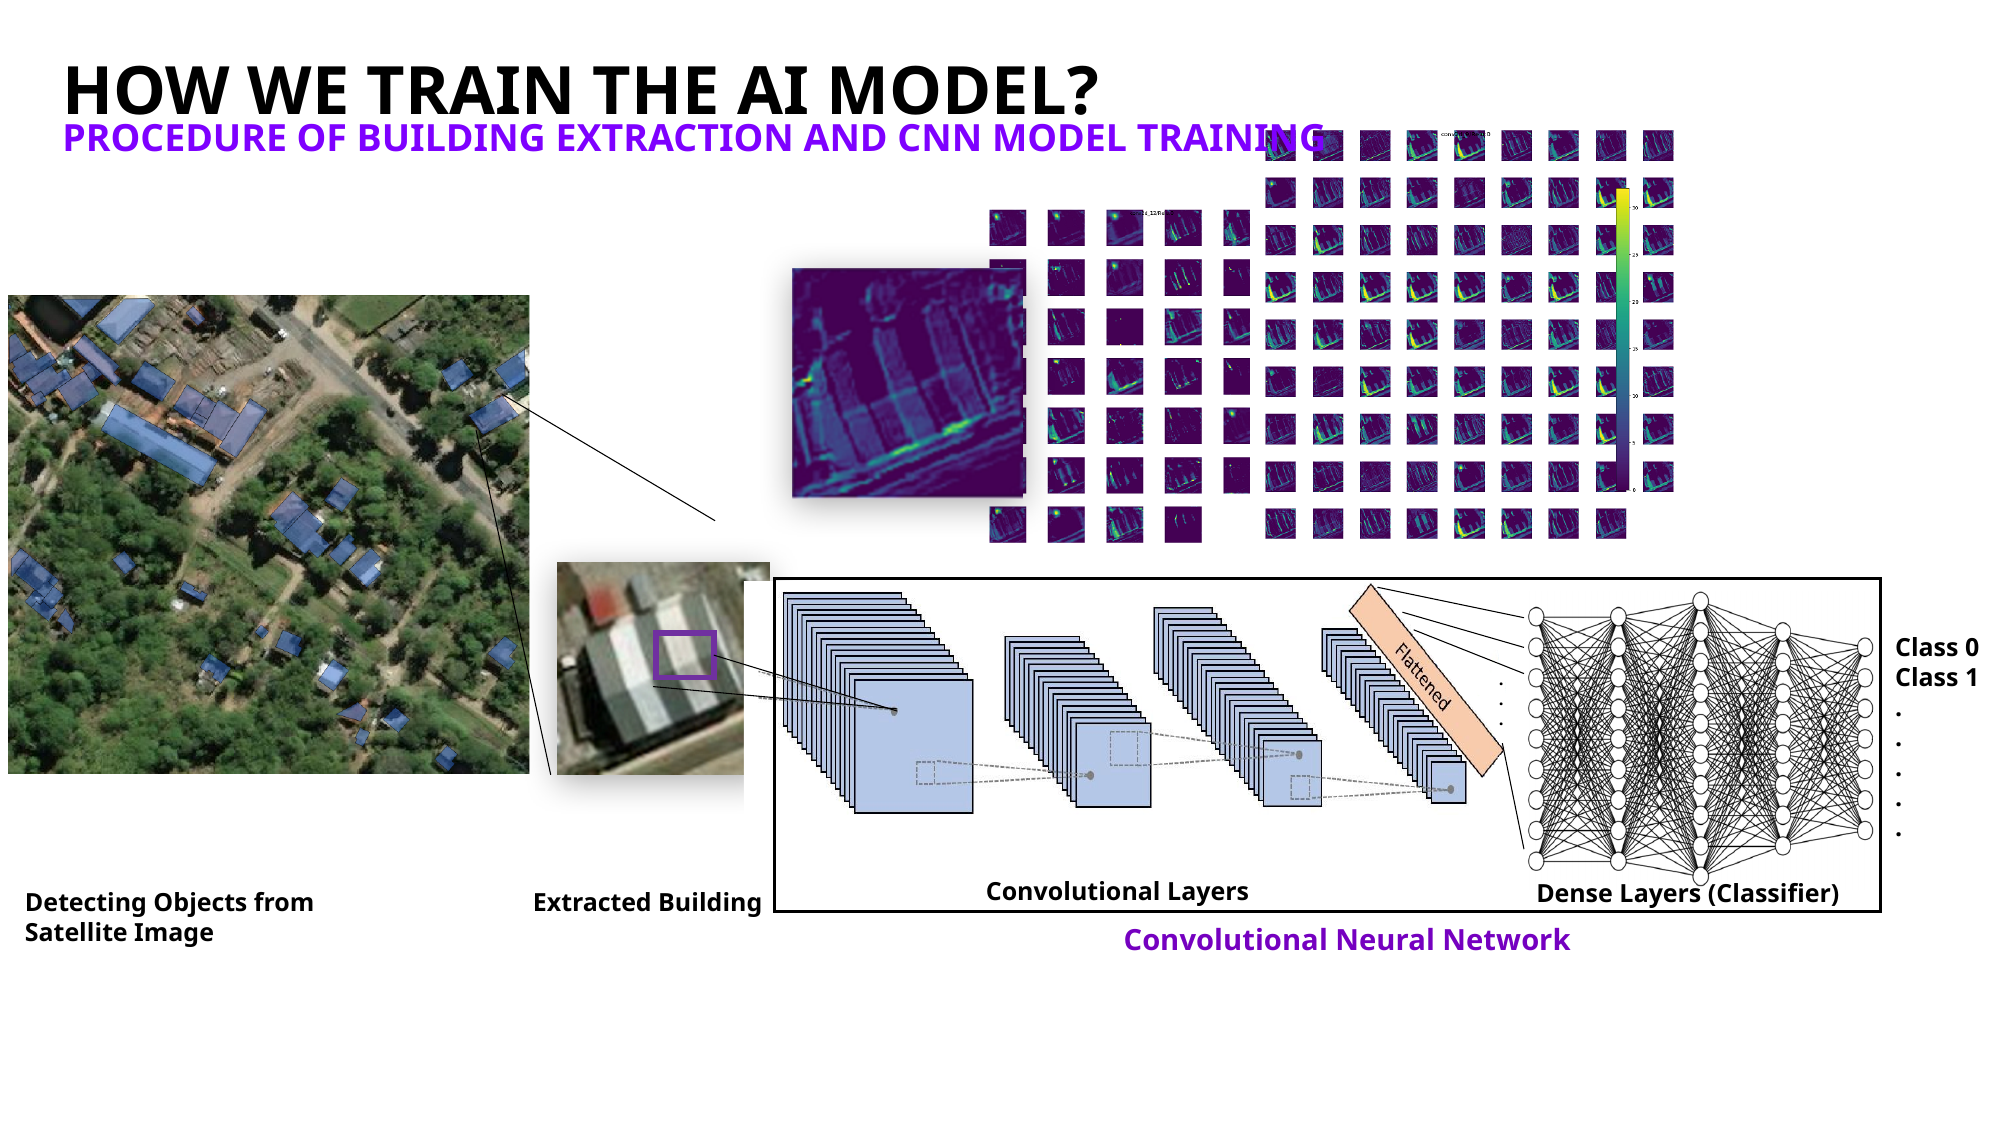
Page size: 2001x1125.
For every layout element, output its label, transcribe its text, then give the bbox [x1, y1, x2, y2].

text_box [557, 562, 1877, 890]
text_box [502, 394, 716, 521]
text_box Class 0 Class 1 . . . . . [1881, 624, 1995, 849]
text_box Convolutional Neural Network [1108, 913, 1640, 964]
text_box Extracted Building [518, 879, 793, 924]
text_box [774, 578, 1881, 912]
picture [792, 123, 1680, 555]
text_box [475, 429, 551, 775]
text_box Detecting Objects from Satellite Image [10, 879, 514, 954]
picture [8, 294, 530, 774]
text_box Dense Layers (Classifier) [1521, 912, 1855, 916]
title How we train the AI model? PROCEDURE OF BUILDING EXTRACTION AND CNN MODEL TRAINING [62, 62, 1938, 225]
